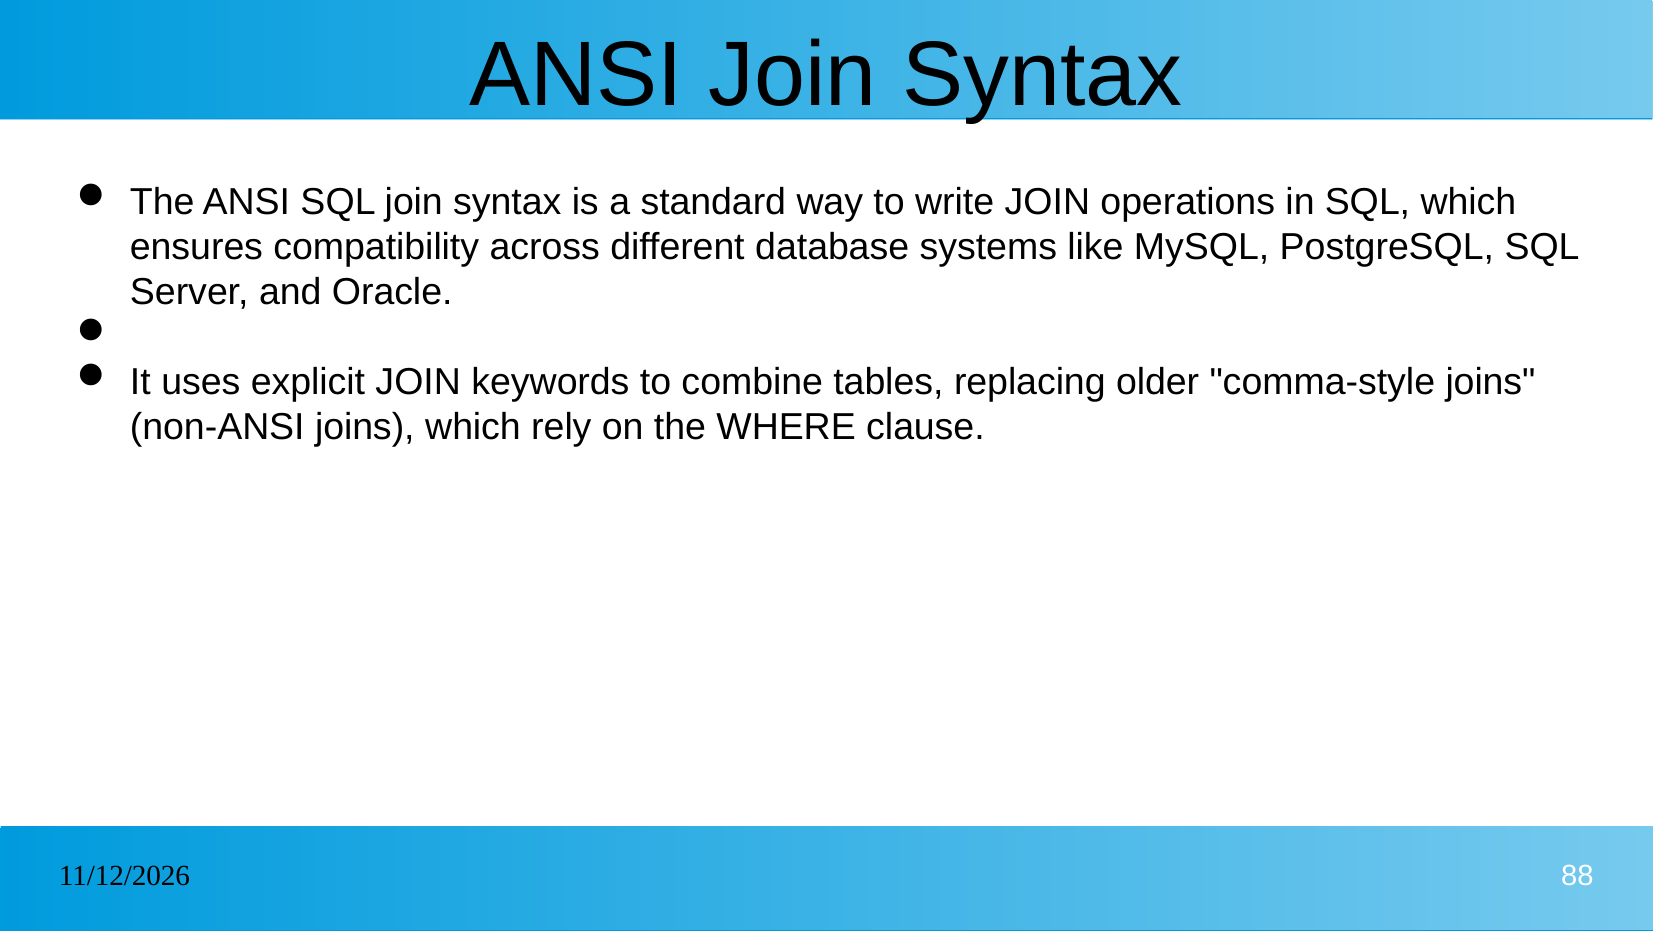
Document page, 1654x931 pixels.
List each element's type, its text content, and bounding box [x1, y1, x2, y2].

list The ANSI SQL join syntax is a standard way to write JOIN operations in SQL, which ensures compatibility across different database systems like MySQL, PostgreSQL, SQL Server, and Oracle. It uses explicit JOIN keywords to combine tables, replacing older "comma-style joins" (non-ANSI joins), which rely on the WHERE clause. [59, 177, 1594, 767]
title ANSI Join Syntax [59, 29, 1594, 108]
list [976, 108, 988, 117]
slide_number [59, 856, 443, 915]
slide_number 88 [1210, 856, 1594, 915]
